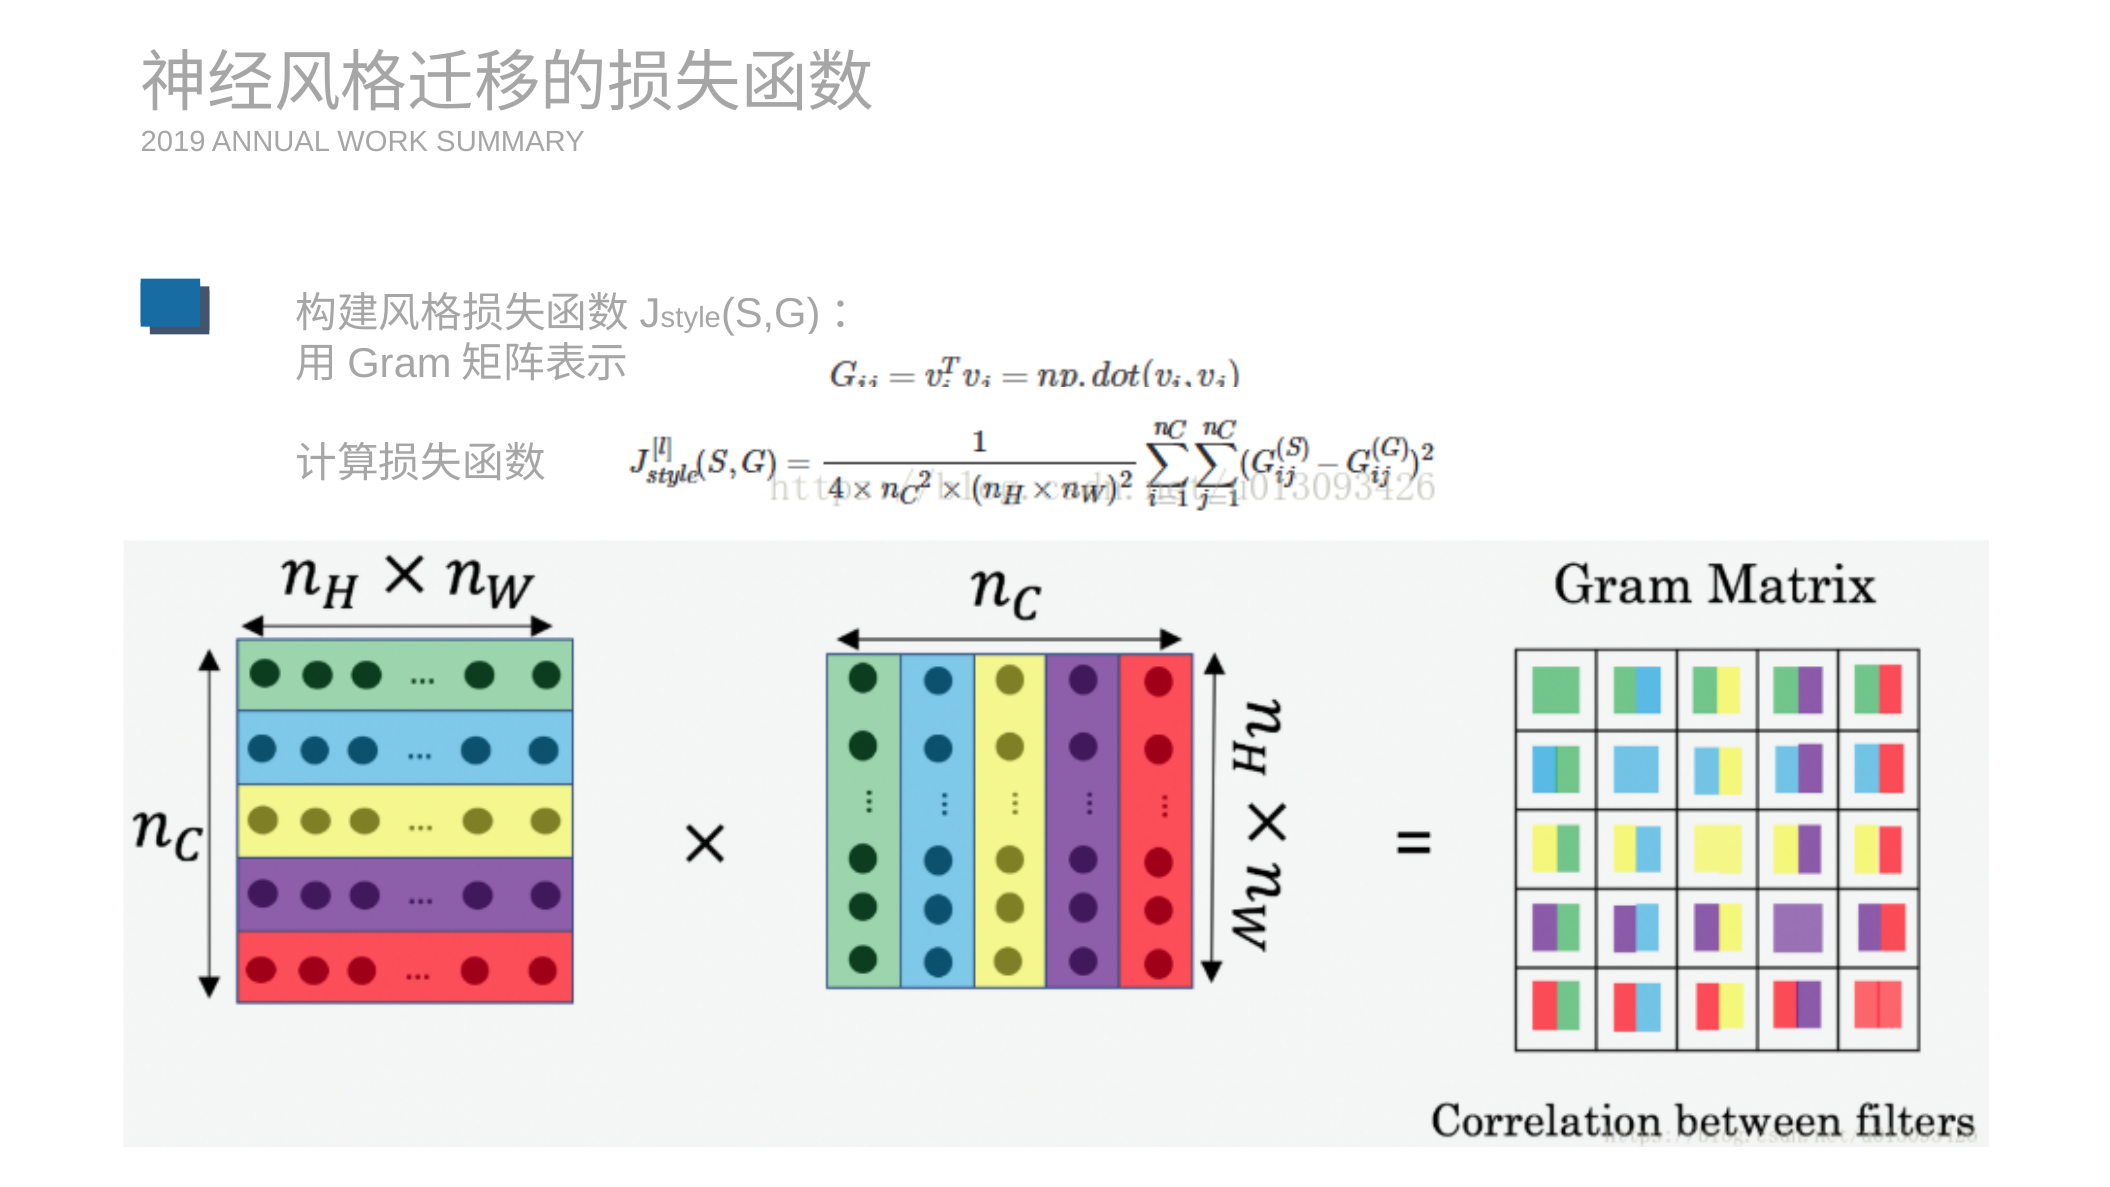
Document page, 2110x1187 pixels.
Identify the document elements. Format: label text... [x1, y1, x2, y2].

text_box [140, 278, 210, 282]
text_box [140, 282, 210, 335]
text_box 2019 ANNUAL WORK SUMMARY [140, 122, 602, 158]
picture [120, 334, 1989, 1147]
text_box 构建风格损失函数Jstyle(S,G)： 用Gram矩阵表示 计算损失函数 [280, 278, 1105, 494]
text_box 神经风格迁移的损失函数 [140, 38, 1509, 119]
